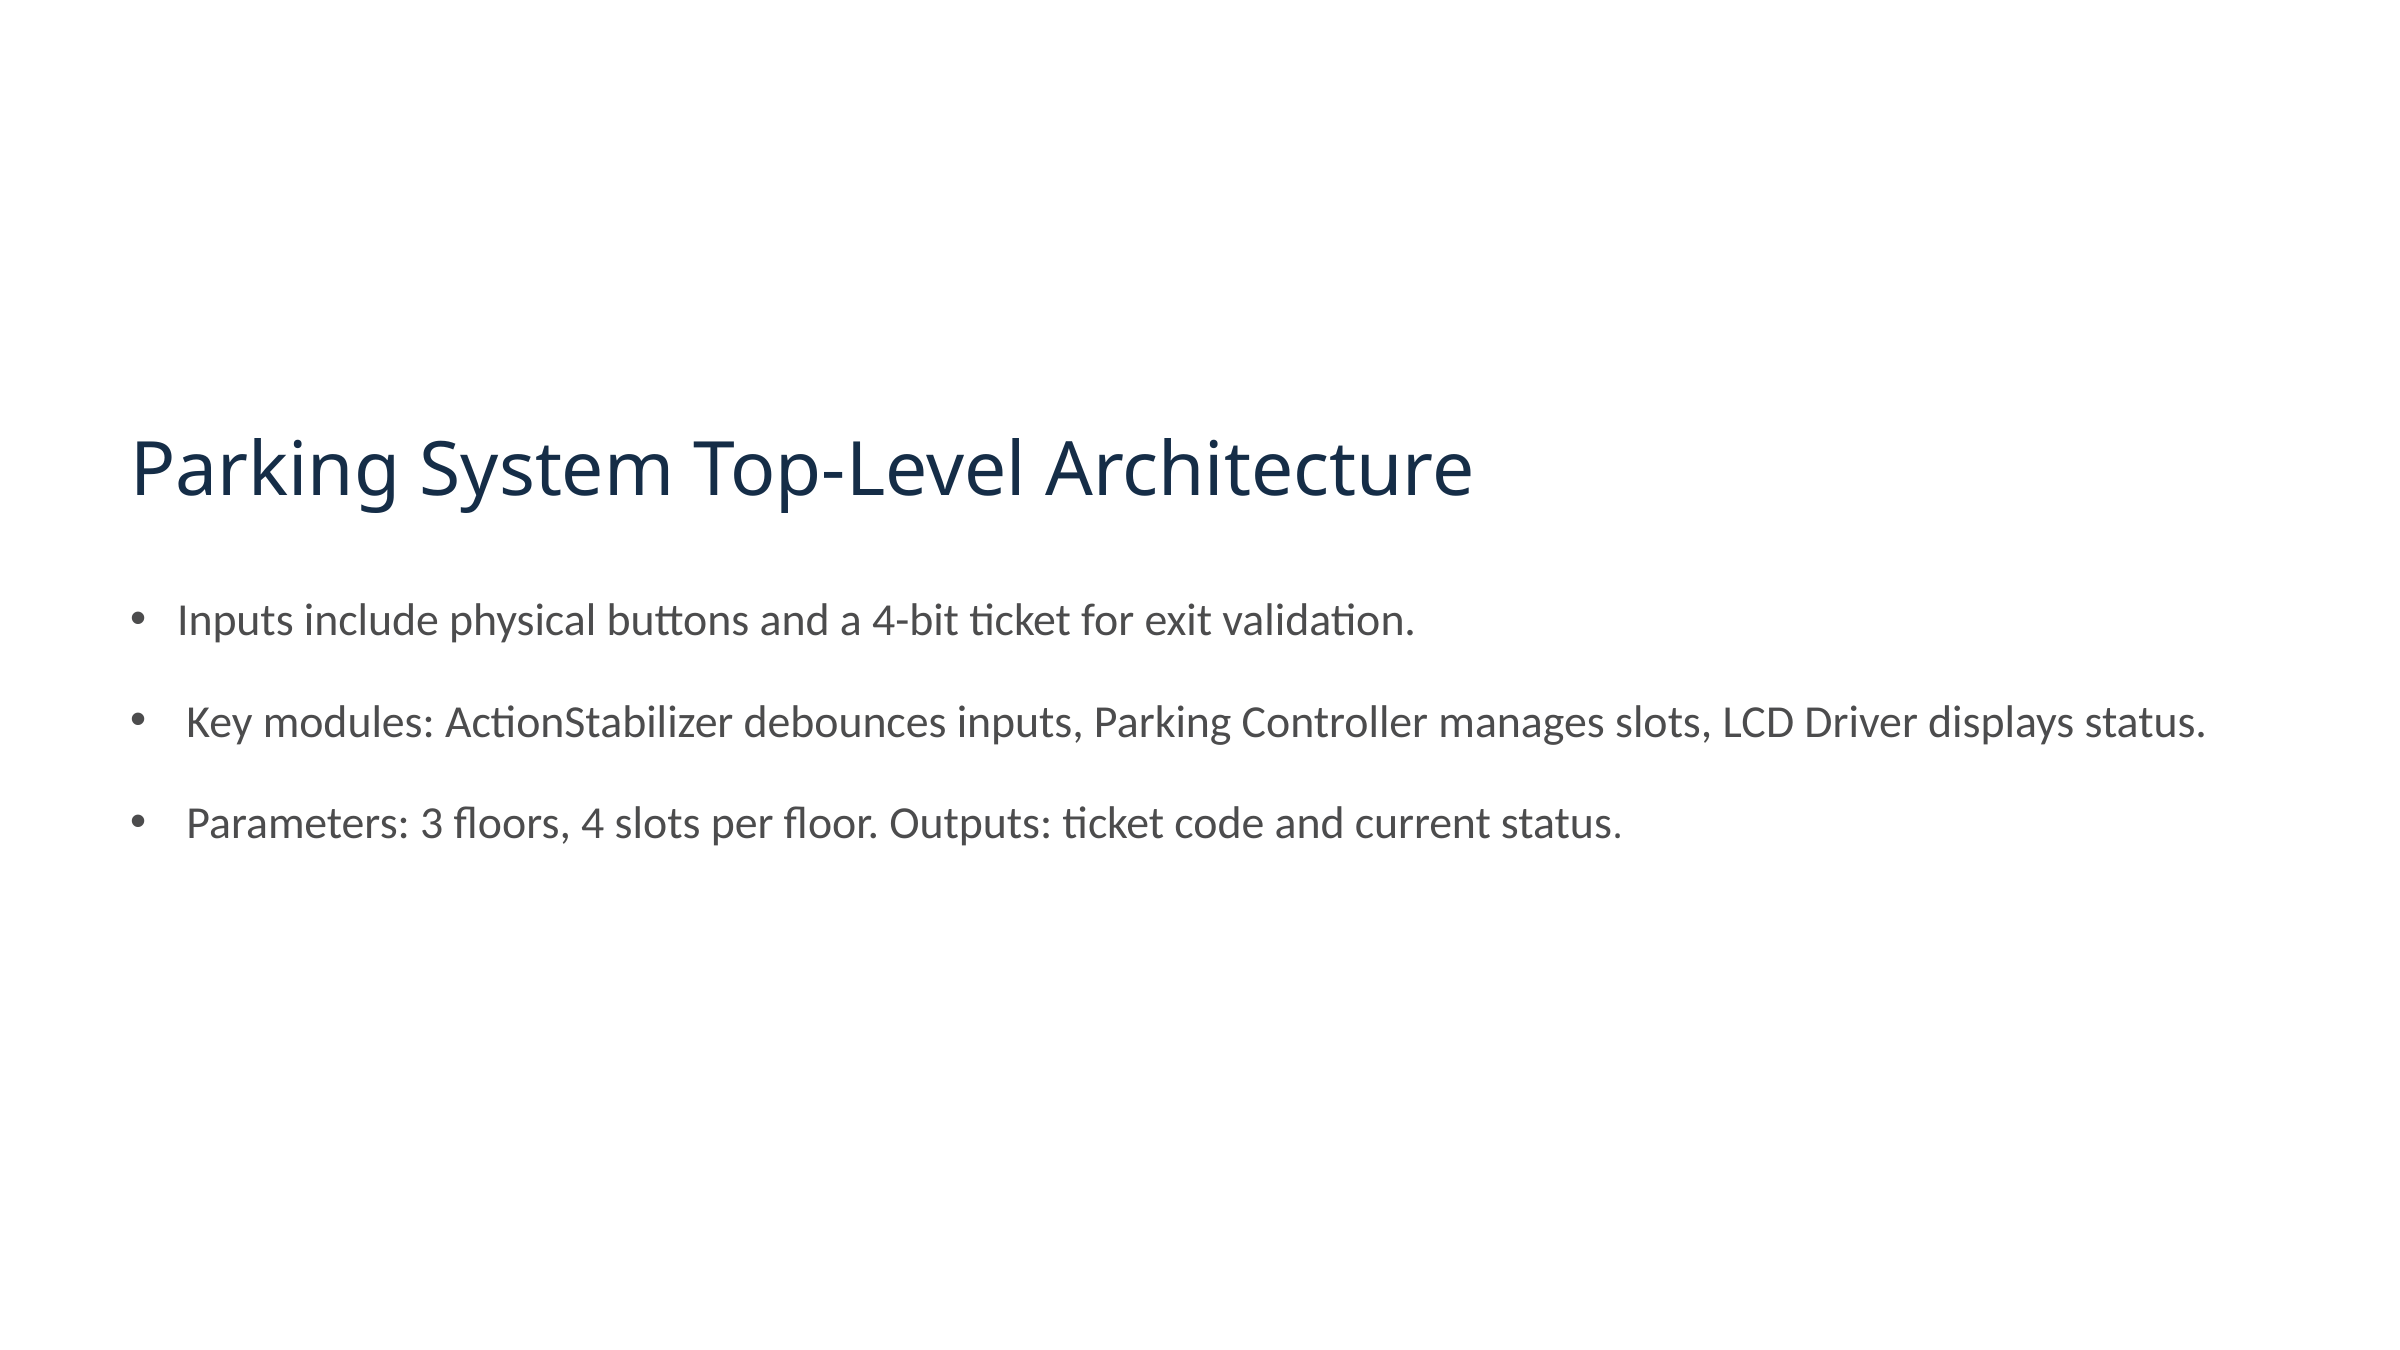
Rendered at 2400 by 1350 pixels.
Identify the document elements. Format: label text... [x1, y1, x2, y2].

text_box Key modules: ActionStabilizer debounces inputs, Parking Controller manages slots, LCD Driver displays status. [130, 687, 2270, 747]
text_box Parameters: 3 floors, 4 slots per floor. Outputs: ticket code and current status. [130, 788, 2270, 848]
text_box Inputs include physical buttons and a 4-bit ticket for exit validation. [130, 585, 2270, 646]
text_box Parking System Top-Level Architecture [130, 395, 1626, 512]
